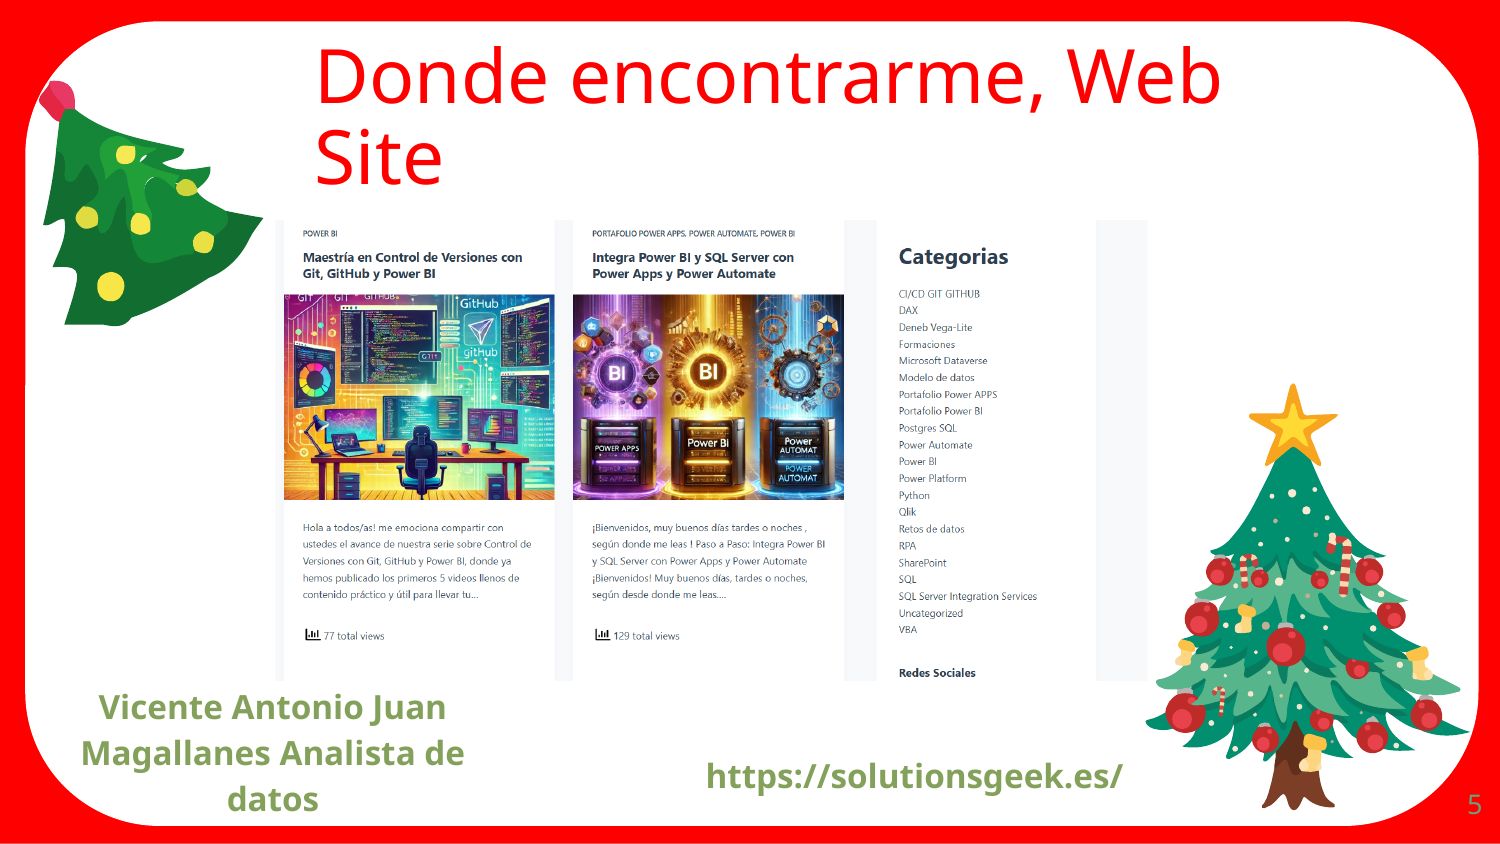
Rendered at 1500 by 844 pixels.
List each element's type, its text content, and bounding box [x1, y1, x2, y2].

text_box https://solutionsgeek.es/ [530, 734, 1139, 797]
picture [274, 220, 1471, 811]
title Donde encontrarme, Web Site [299, 70, 1299, 216]
text_box Vicente Antonio Juan Magallanes Analista de datos [55, 664, 491, 787]
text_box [32, 78, 264, 329]
slide_number 5 [1407, 773, 1498, 839]
